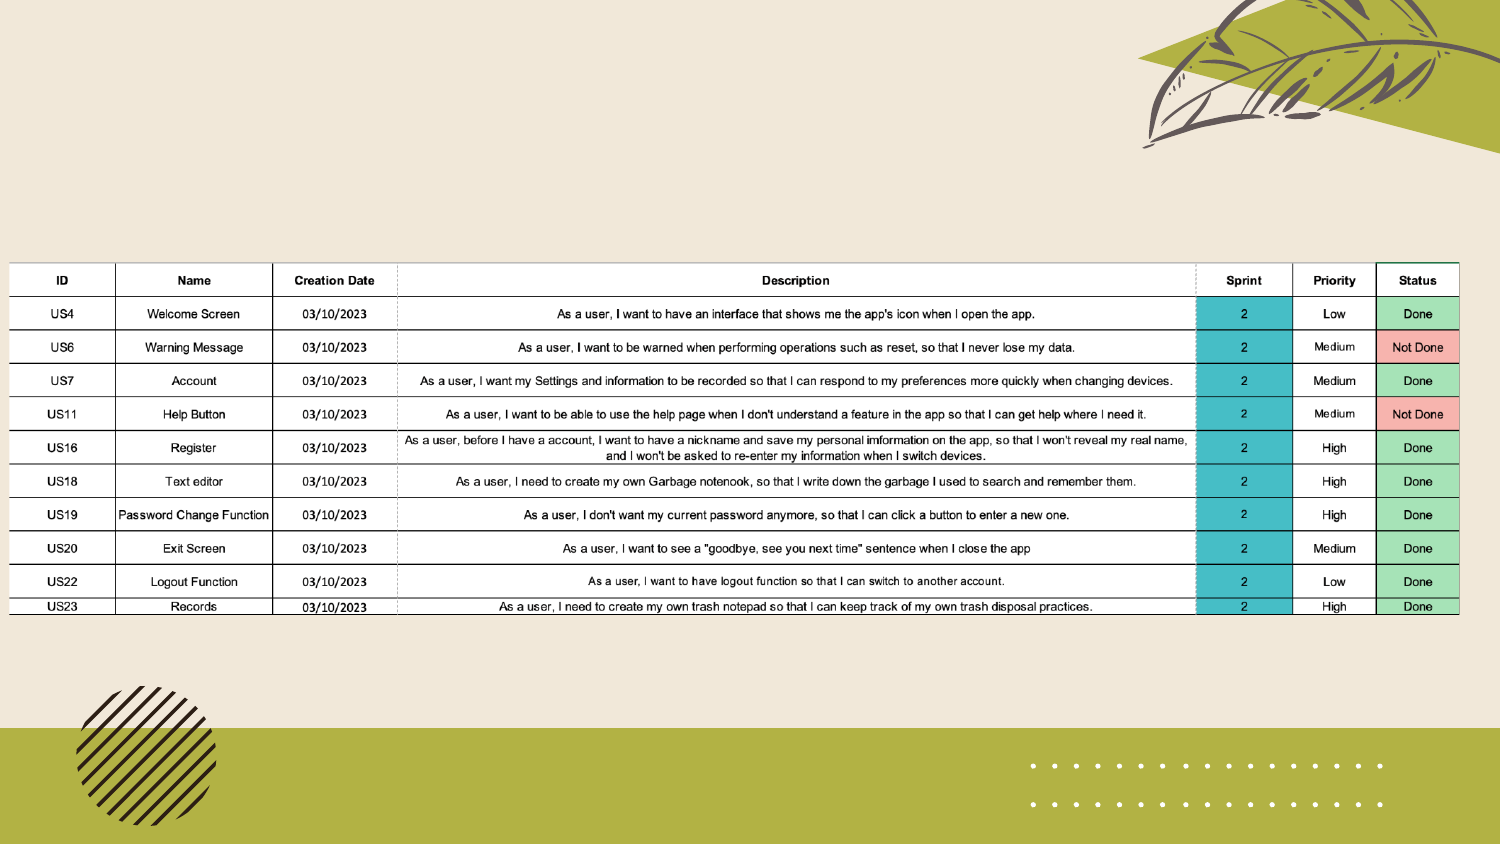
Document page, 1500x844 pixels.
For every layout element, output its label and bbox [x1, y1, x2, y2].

picture [9, 262, 1460, 615]
